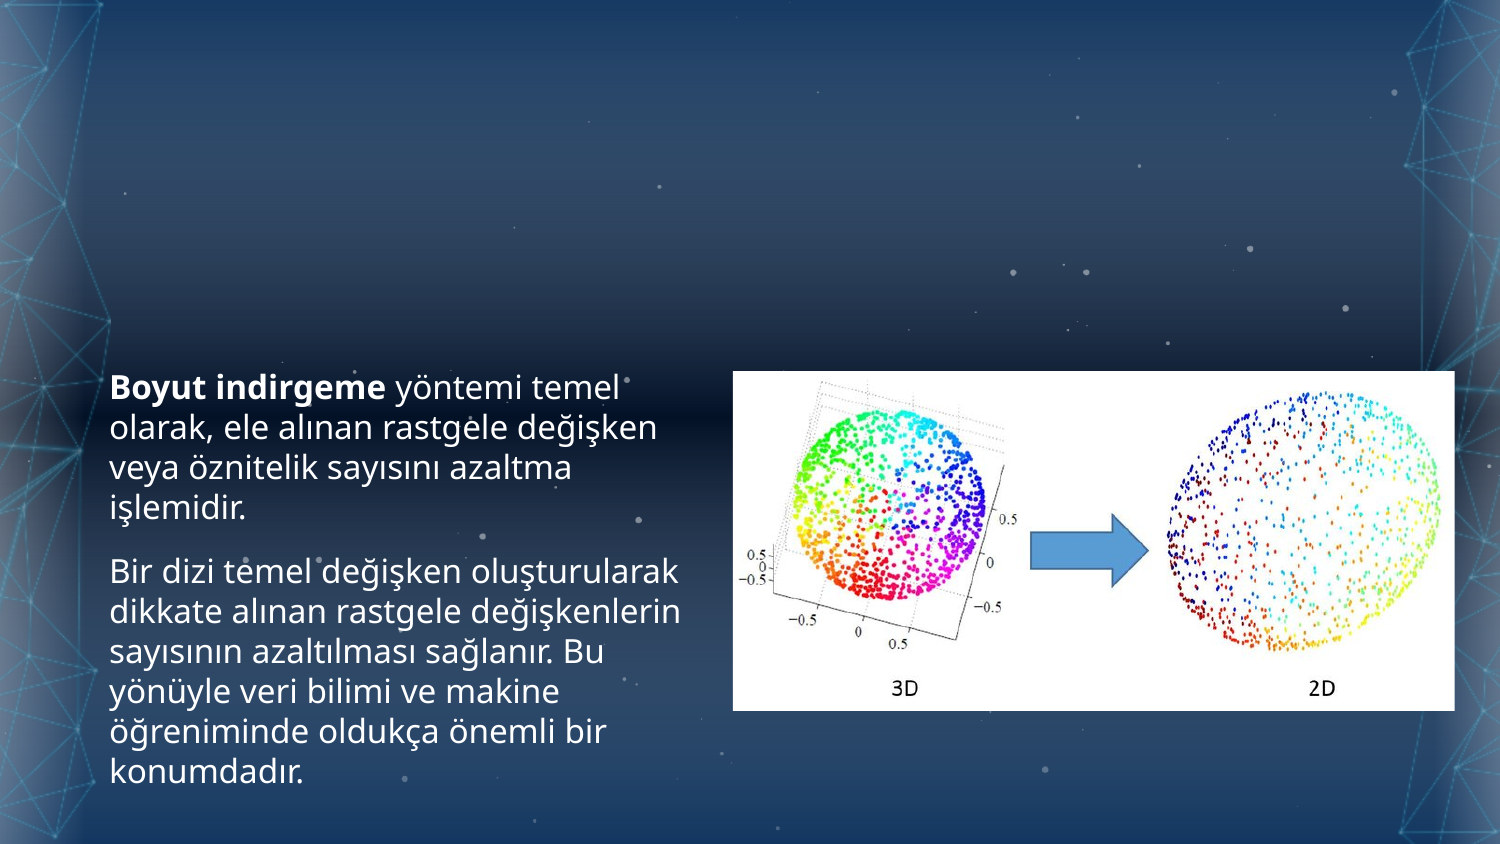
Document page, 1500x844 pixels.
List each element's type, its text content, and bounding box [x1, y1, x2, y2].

picture [0, 0, 1500, 844]
list Boyut indirgeme yöntemi temel olarak, ele alınan rastgele değişken veya öznitelik sayısını azaltma işlemidir. Bir dizi temel değişken oluşturularak dikkate alınan rastgele değişkenlerin sayısının azaltılması sağlanır. Bu yönüyle veri bilimi ve makine öğreniminde oldukça önemli bir konumdadır. [94, 351, 726, 836]
